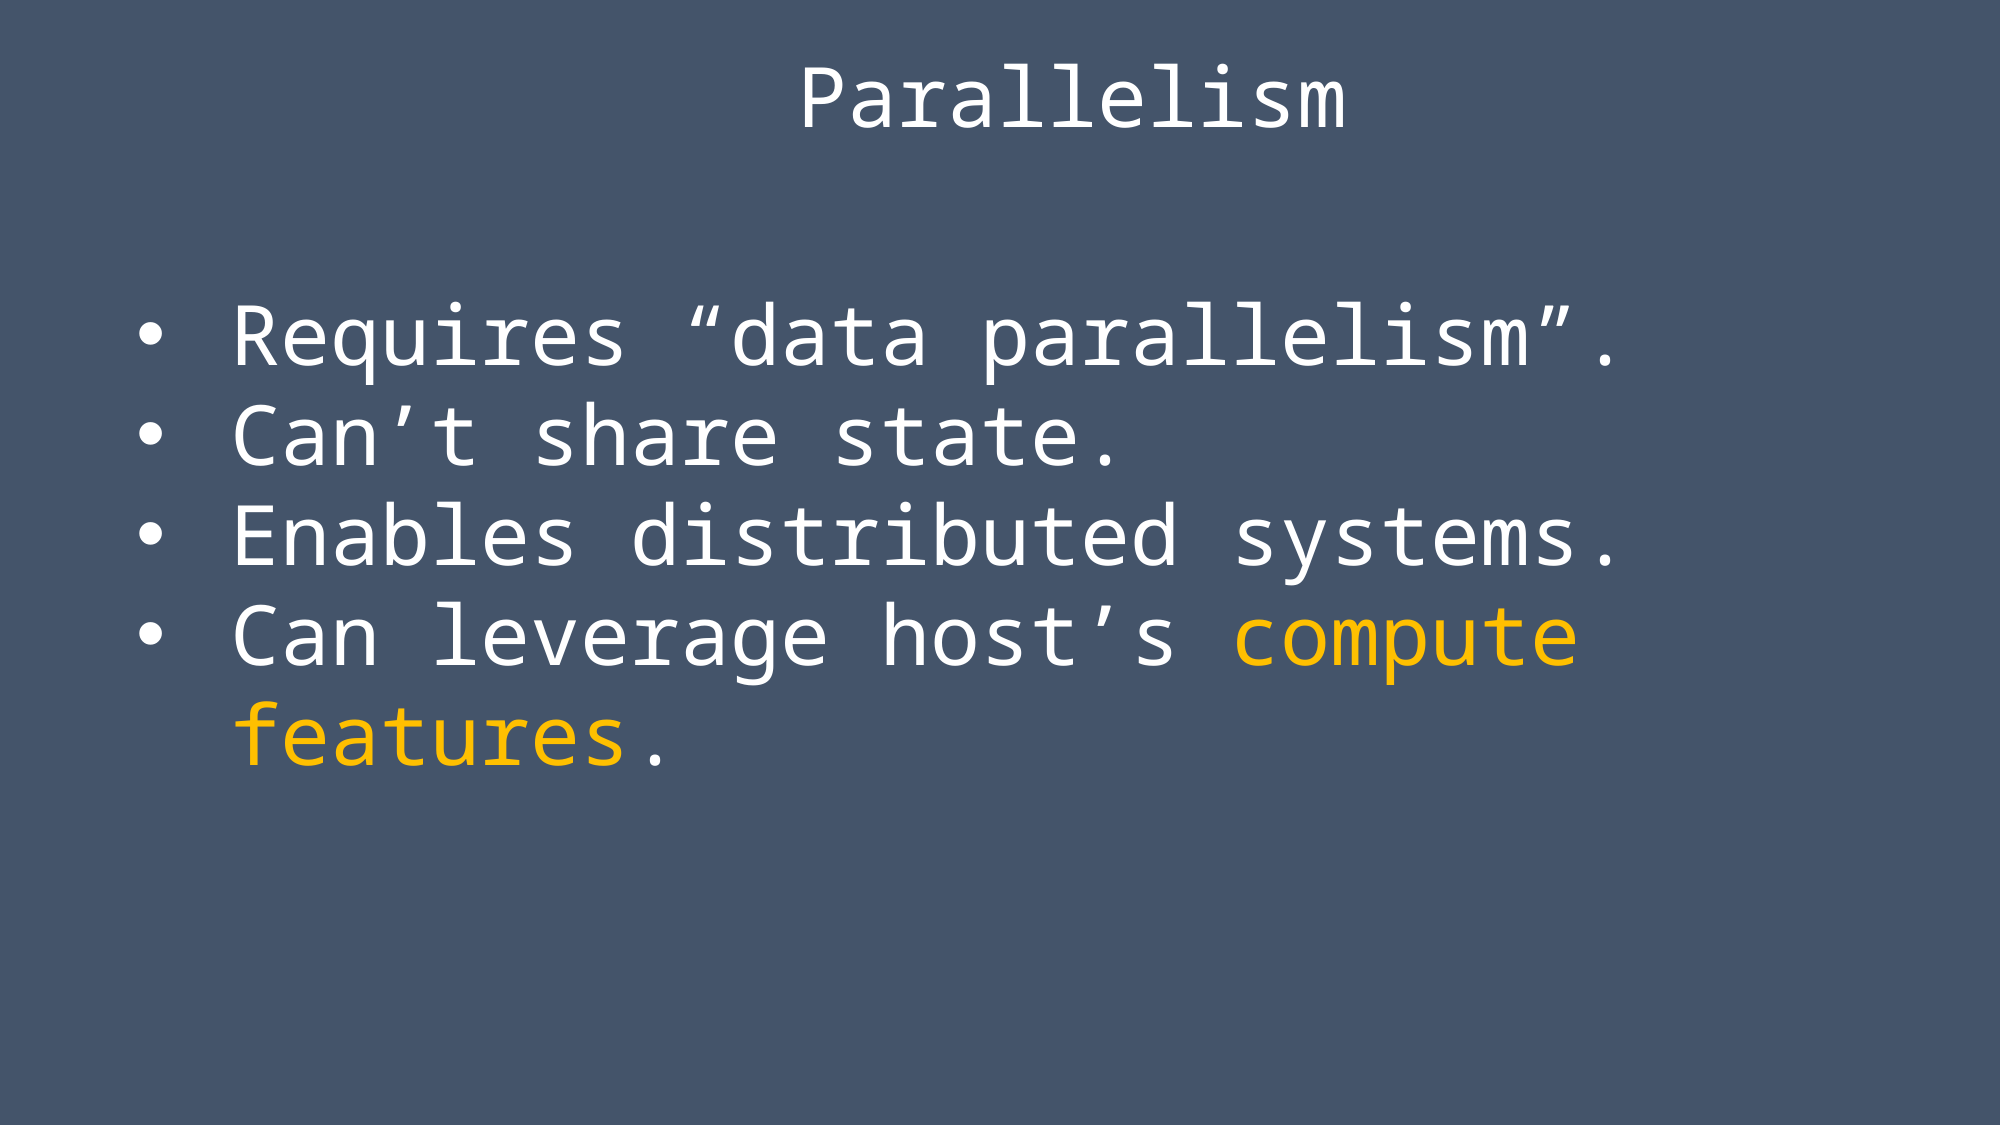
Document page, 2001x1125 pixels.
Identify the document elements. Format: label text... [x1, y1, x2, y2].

text_box Requires “data parallelism”. Can’t share state. Enables distributed systems. Can leverage host’s compute features. [121, 274, 2000, 790]
text_box Parallelism [512, 36, 1363, 152]
